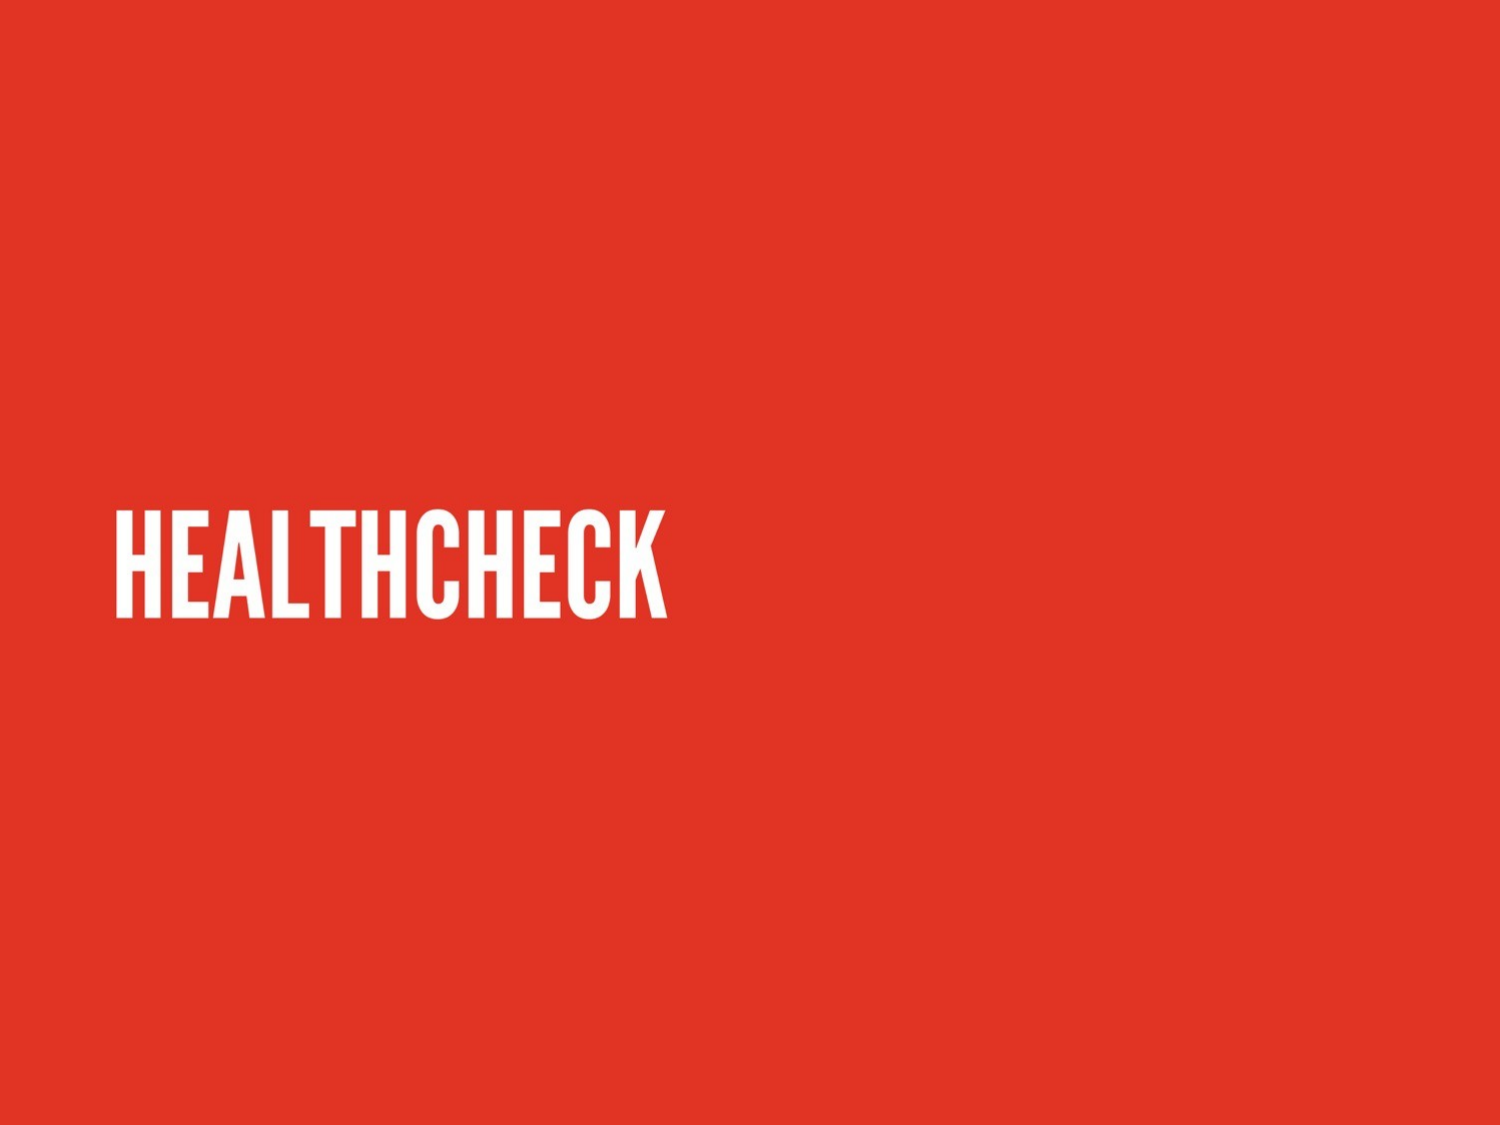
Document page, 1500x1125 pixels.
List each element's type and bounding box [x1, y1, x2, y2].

text_box [0, 0, 1500, 1125]
